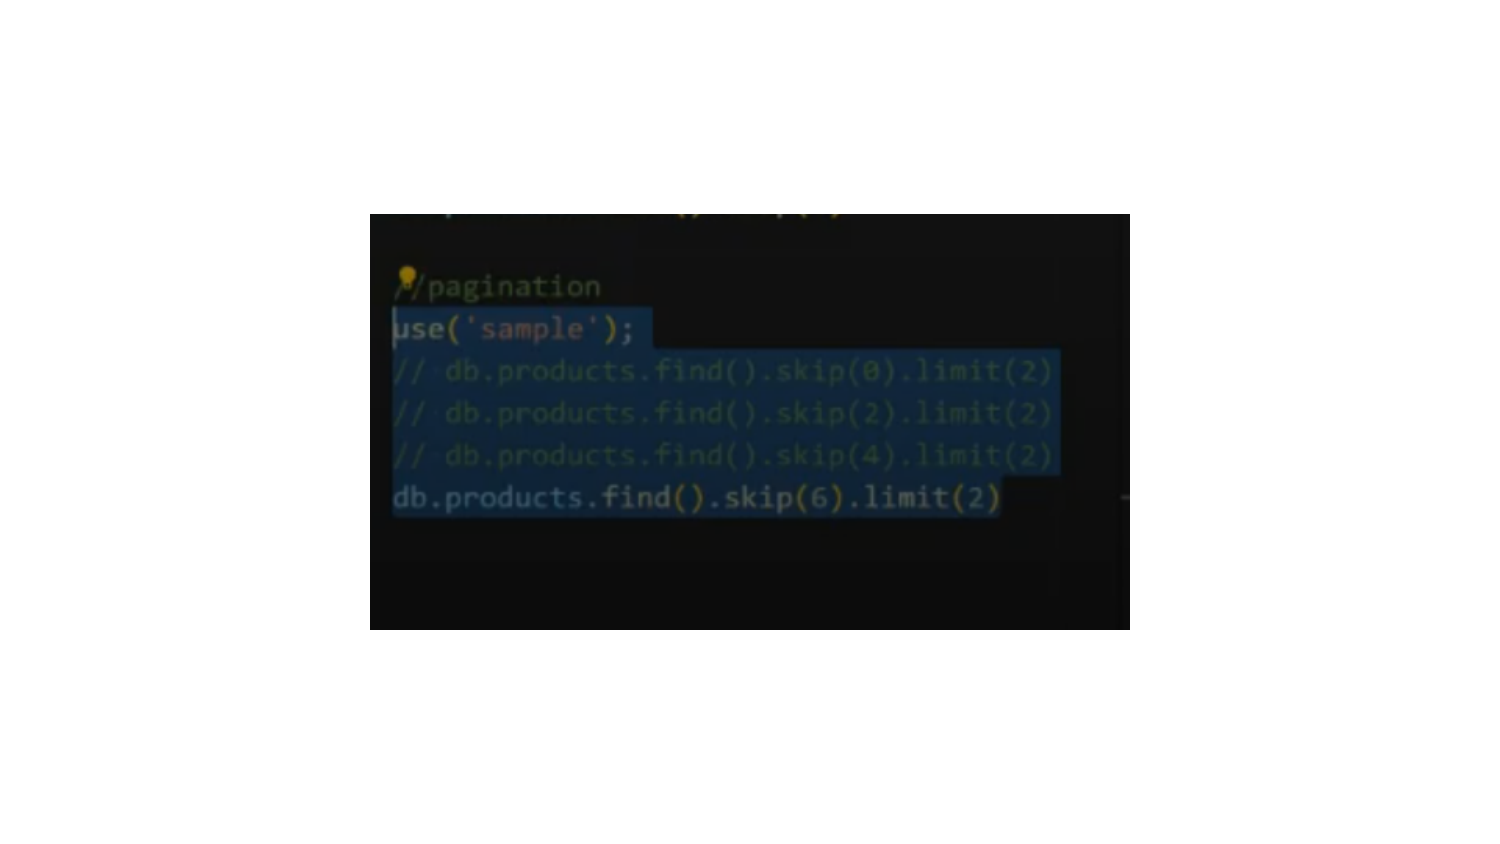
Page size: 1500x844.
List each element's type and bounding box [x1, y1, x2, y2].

picture [370, 213, 1130, 630]
